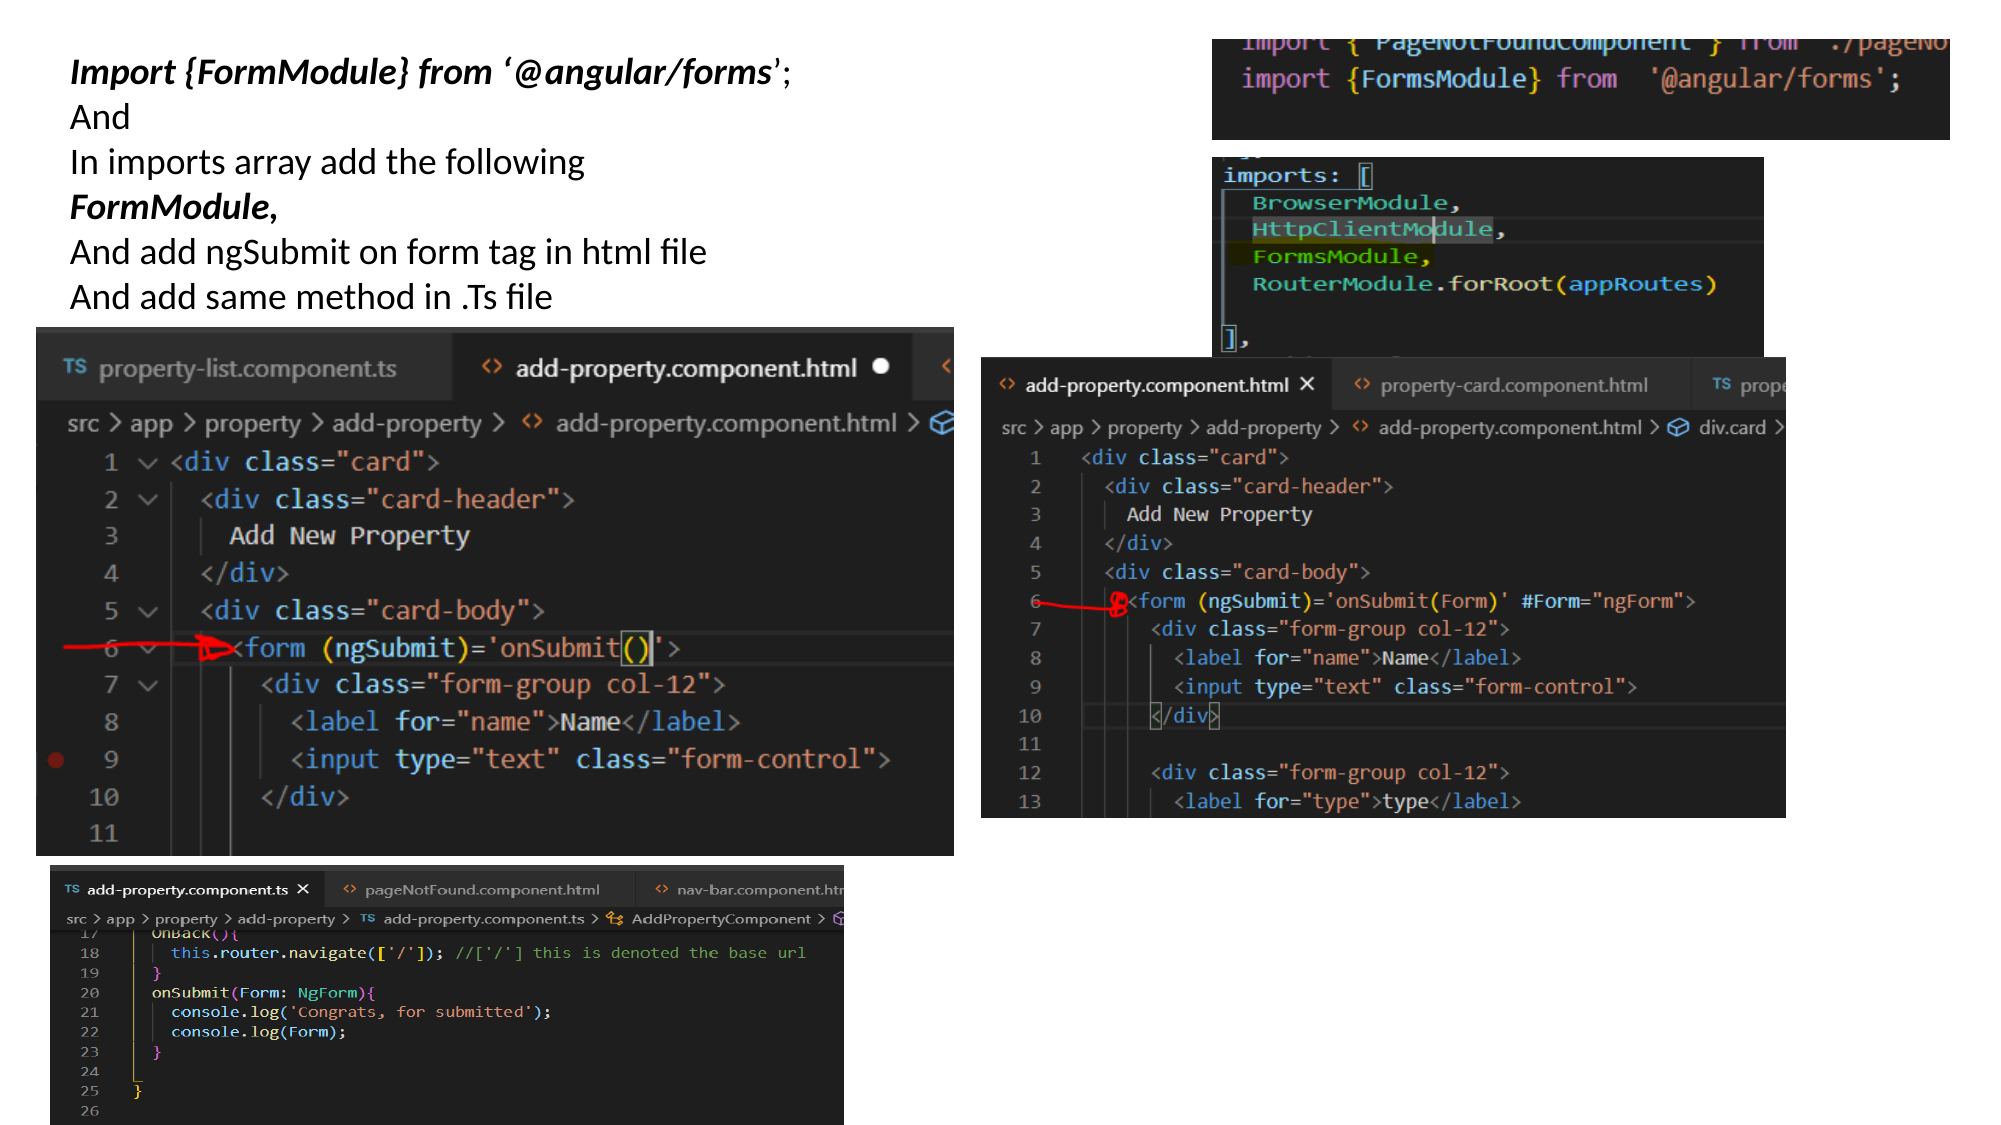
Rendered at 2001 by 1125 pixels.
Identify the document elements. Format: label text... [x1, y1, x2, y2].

picture [50, 865, 844, 1125]
picture [36, 327, 954, 856]
picture [1212, 39, 1950, 140]
picture [981, 157, 1786, 818]
text_box Import {FormModule} from ‘@angular/forms’; And In imports array add the following FormModule, And add ngSubmit on form tag in html file And add same method in .Ts file [55, 39, 807, 325]
